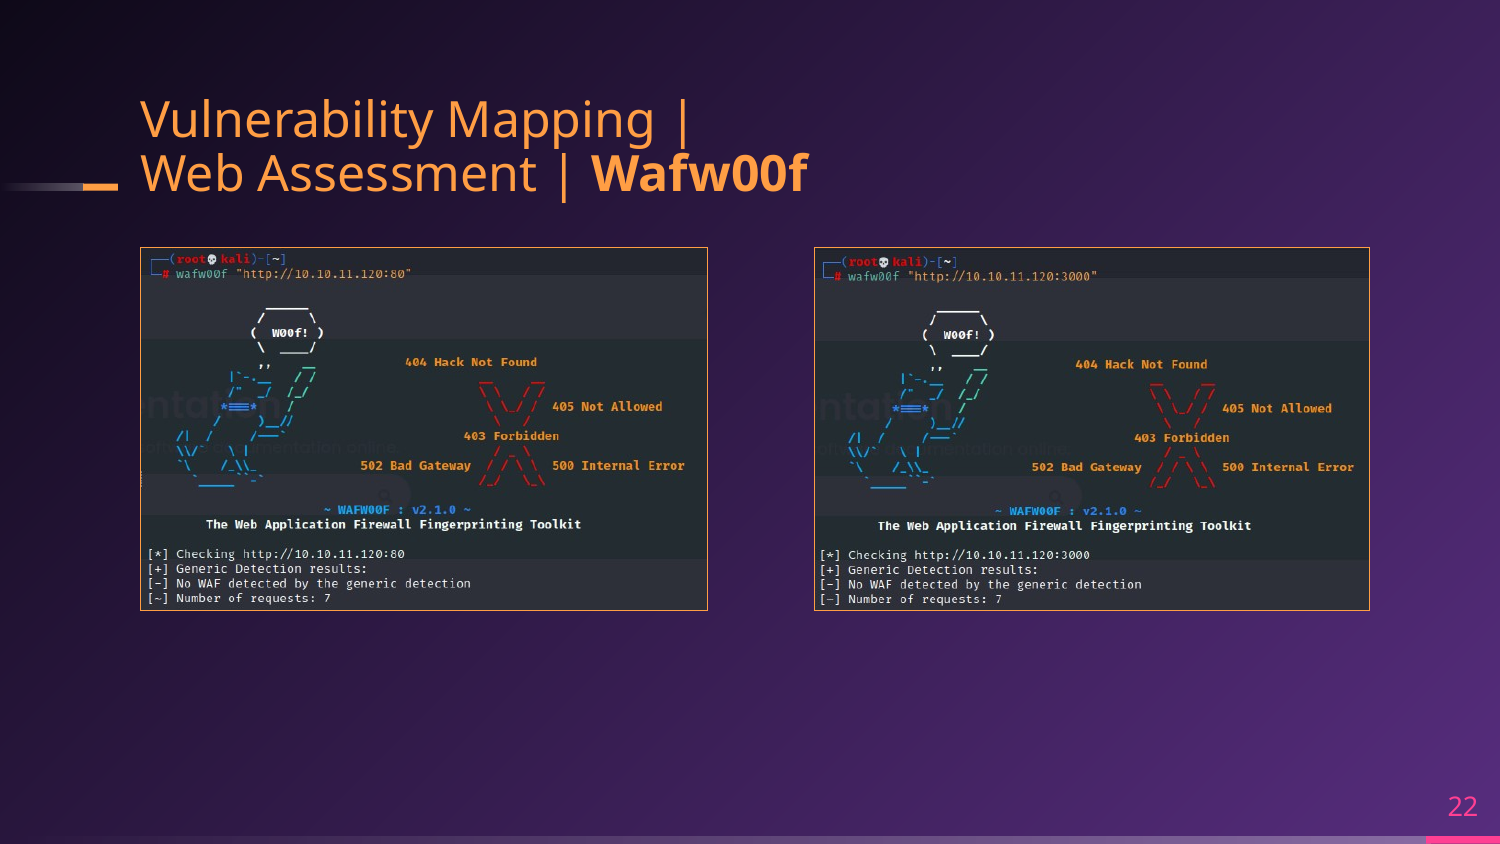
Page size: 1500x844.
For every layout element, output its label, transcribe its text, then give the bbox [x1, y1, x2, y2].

picture [140, 246, 708, 611]
title Vulnerability Mapping | Web Assessment | Wafw00f [140, 137, 1427, 203]
picture [814, 246, 1370, 611]
slide_number 22 [1426, 779, 1500, 837]
